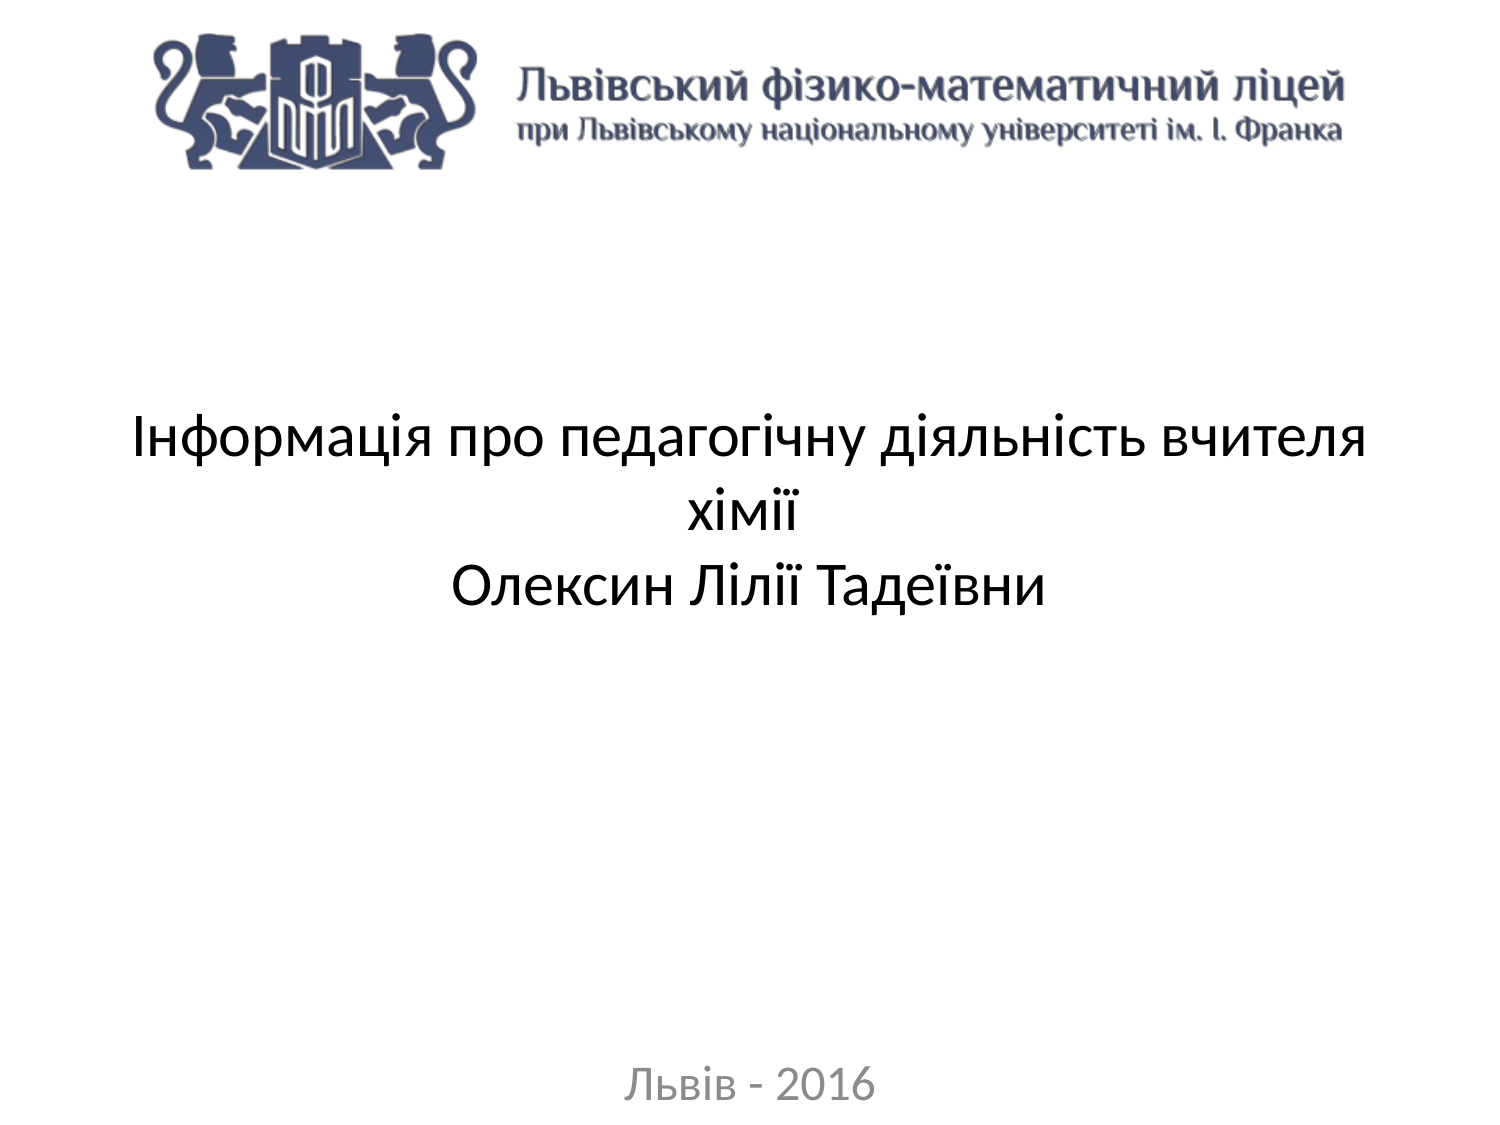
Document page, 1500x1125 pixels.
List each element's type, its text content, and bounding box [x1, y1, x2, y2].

subtitle Львів - 2016 [225, 1042, 1275, 1125]
title Інформація про педагогічну діяльність вчителя хімії Олексин Лілії Тадеївни [112, 385, 1388, 627]
picture [151, 31, 1348, 173]
